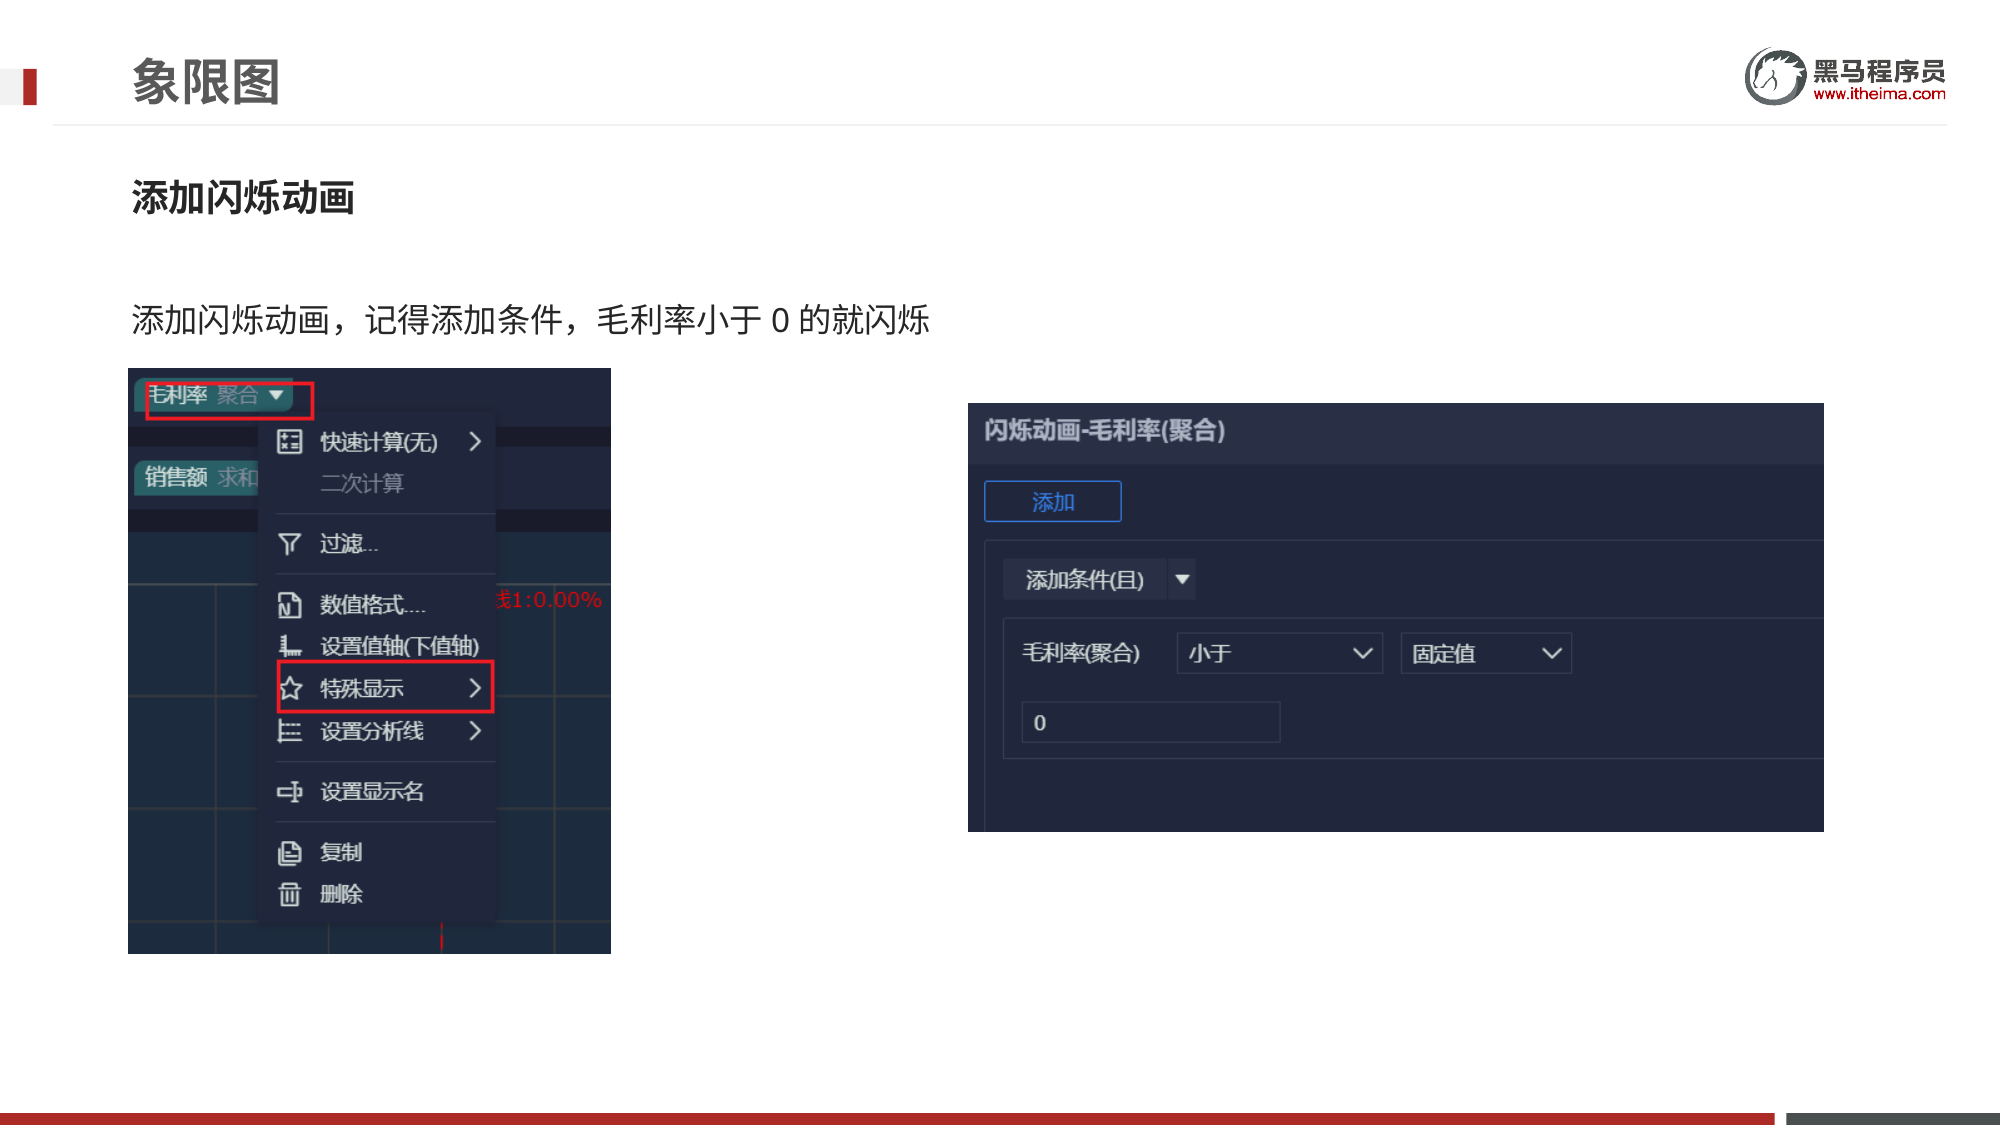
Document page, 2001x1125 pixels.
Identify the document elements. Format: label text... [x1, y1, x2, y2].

picture [128, 368, 611, 954]
list 添加闪烁动画，记得添加条件，毛利率小于0的就闪烁 [116, 271, 1872, 964]
list 添加闪烁动画 [116, 154, 1872, 239]
picture [968, 403, 1824, 832]
picture [1744, 46, 1946, 106]
title 象限图 [116, 38, 1556, 124]
